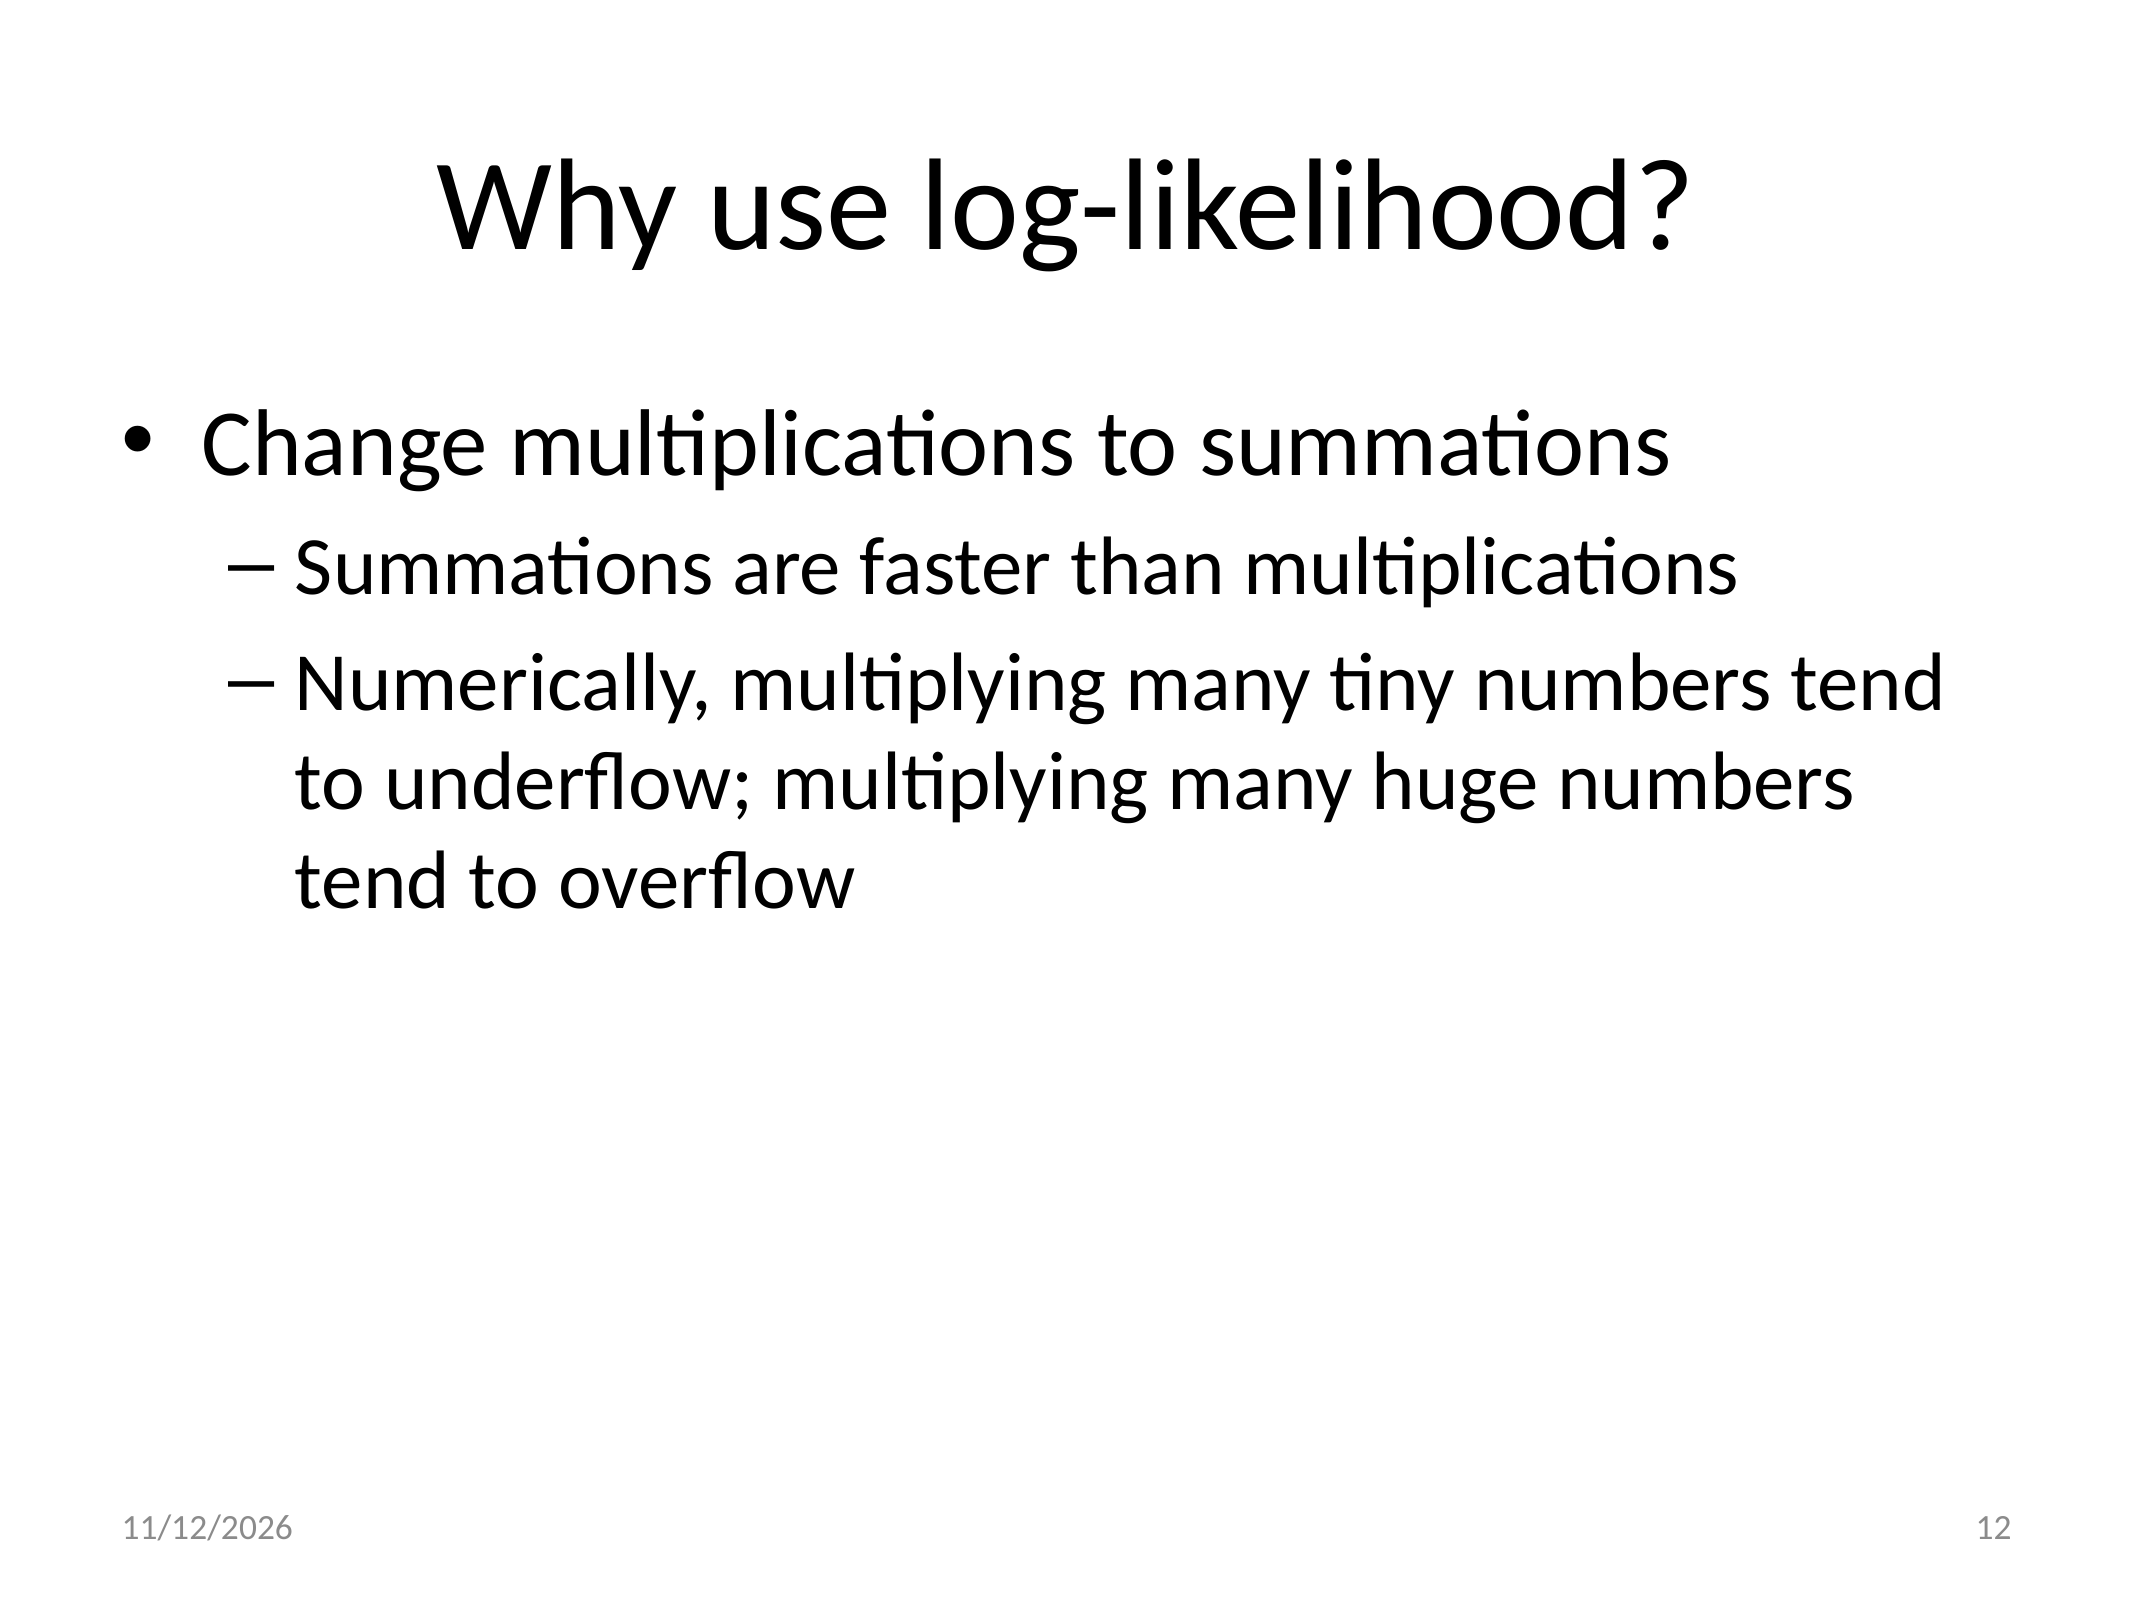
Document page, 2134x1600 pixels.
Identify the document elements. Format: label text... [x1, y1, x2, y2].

title Why use log-likelihood? [106, 64, 2027, 331]
list Change multiplications to summations Summations are faster than multiplications Numerically, multiplying many tiny numbers tend to underflow; multiplying many huge numbers tend to overflow [106, 373, 2027, 1430]
slide_number 12 [1528, 1482, 2027, 1569]
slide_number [106, 1482, 605, 1569]
